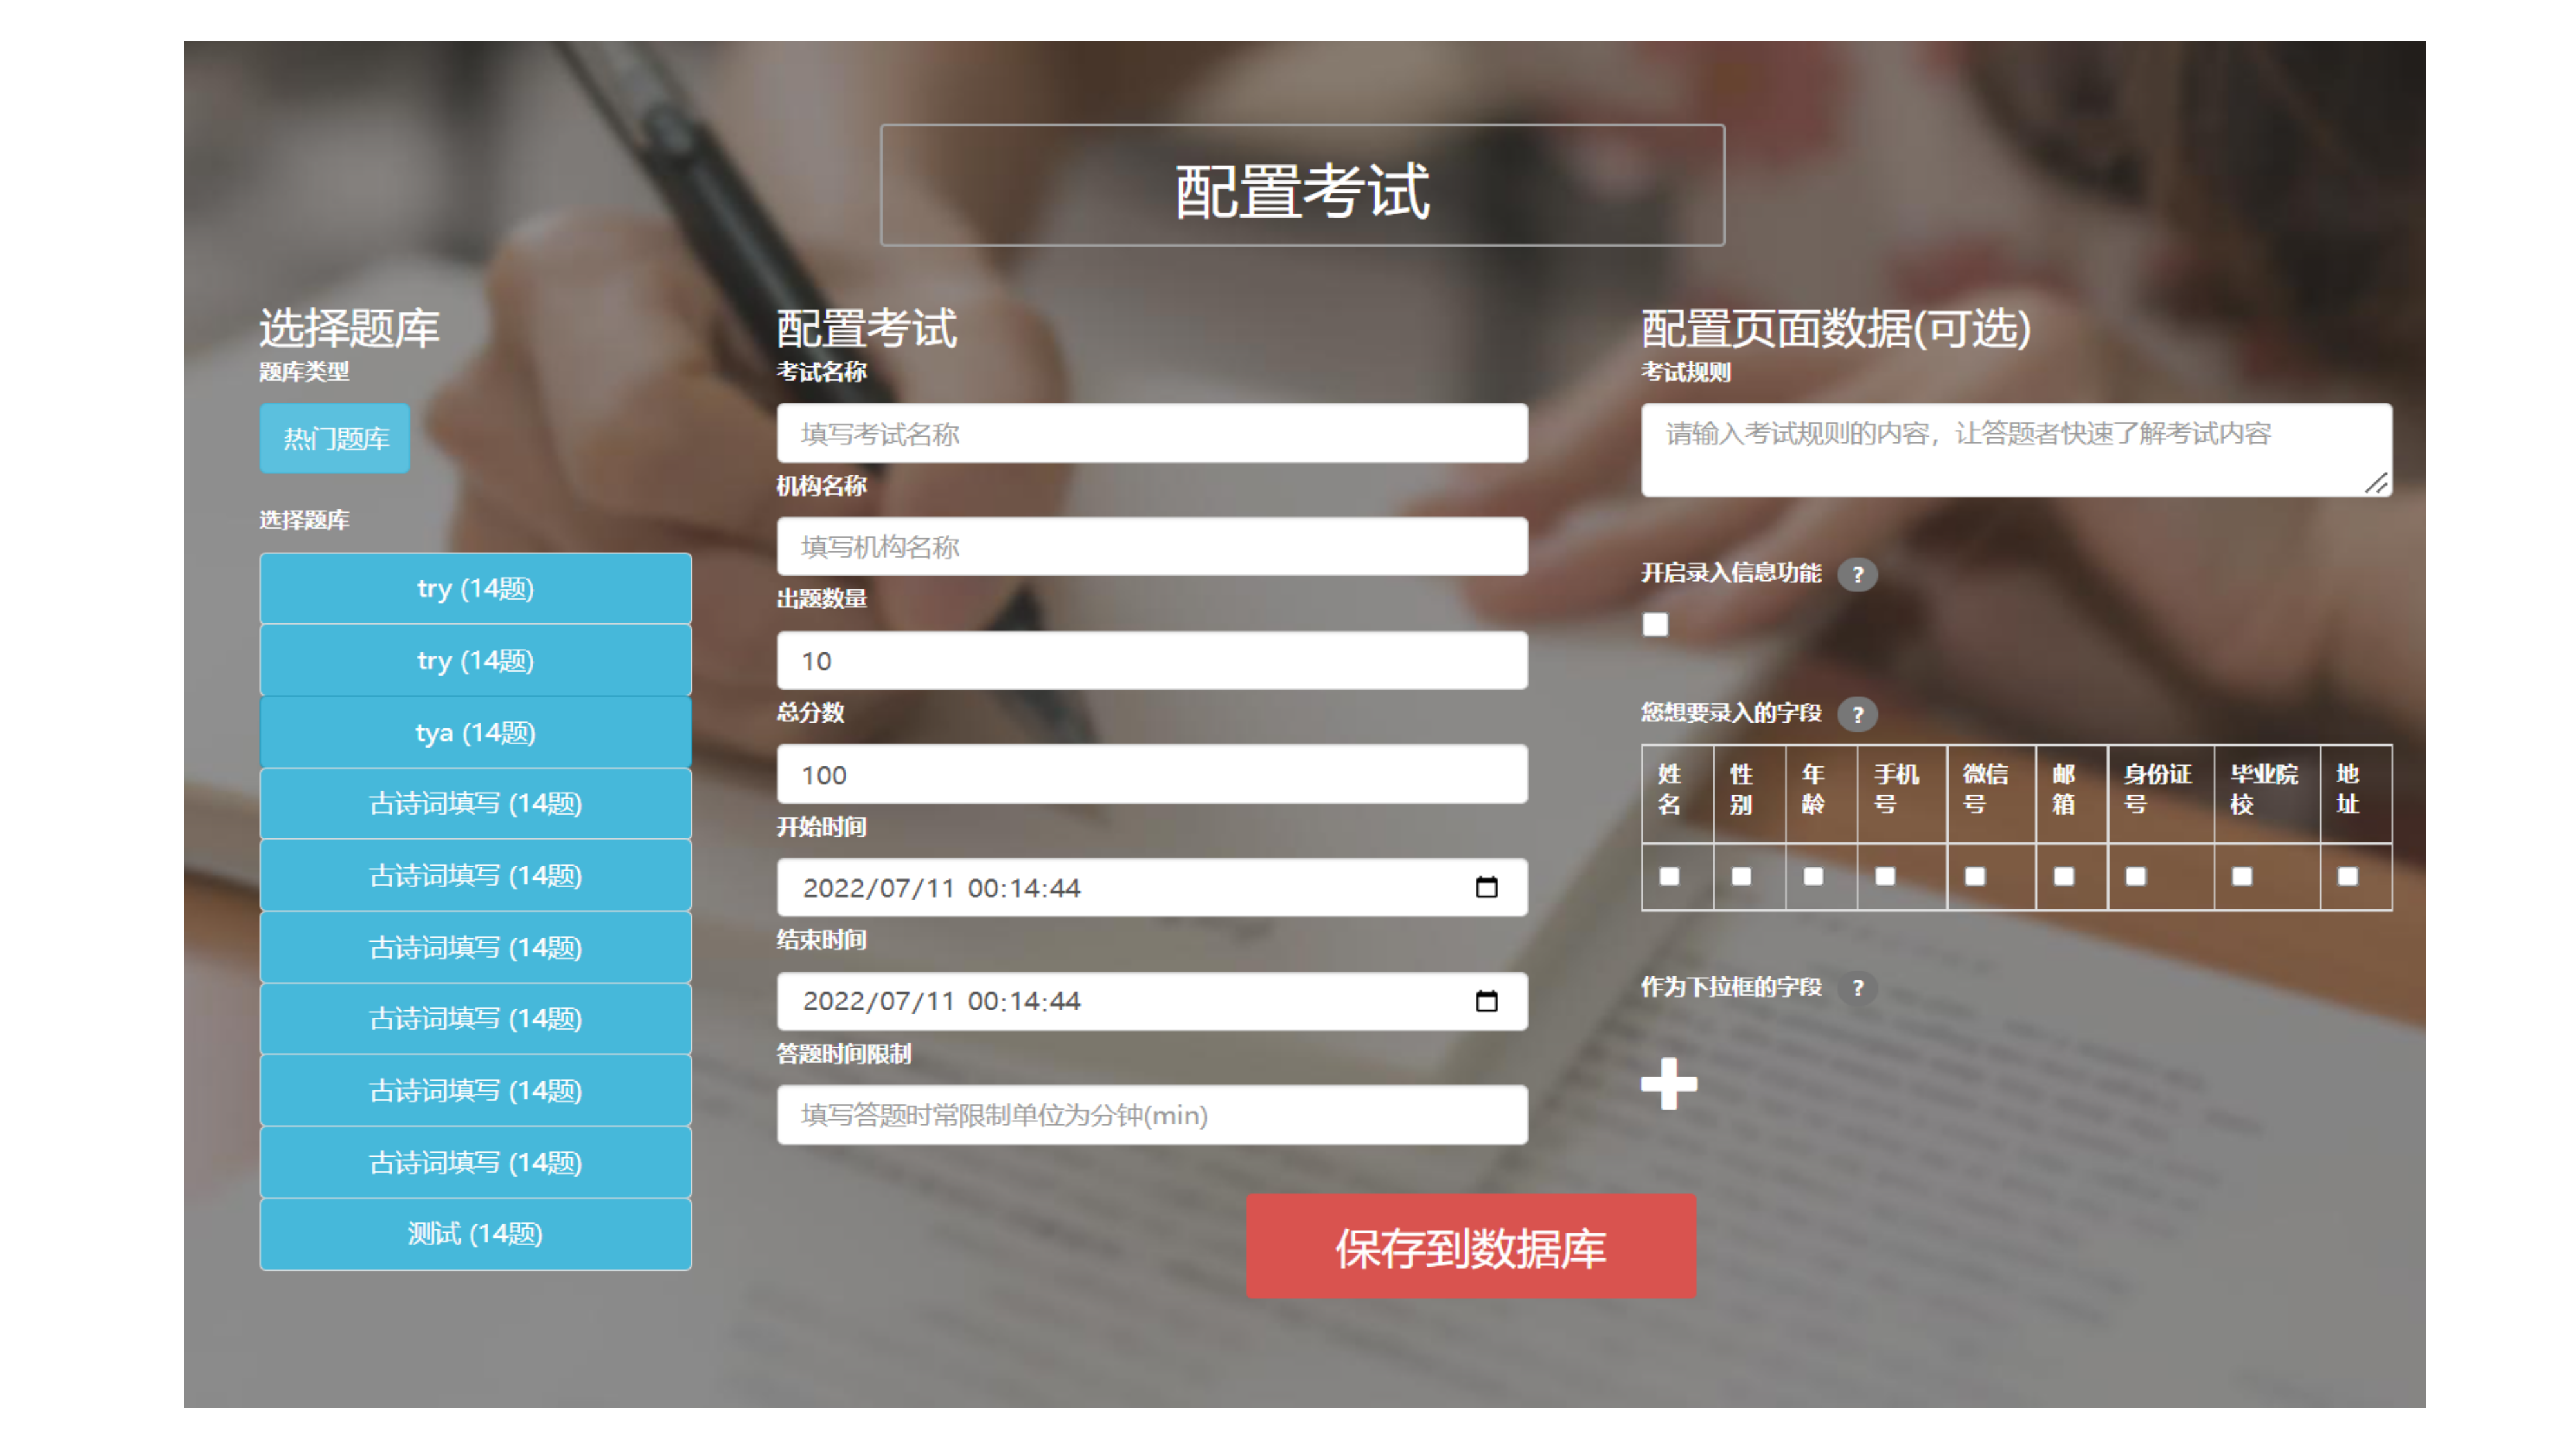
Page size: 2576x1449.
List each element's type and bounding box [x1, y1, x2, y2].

picture [184, 41, 2426, 1408]
